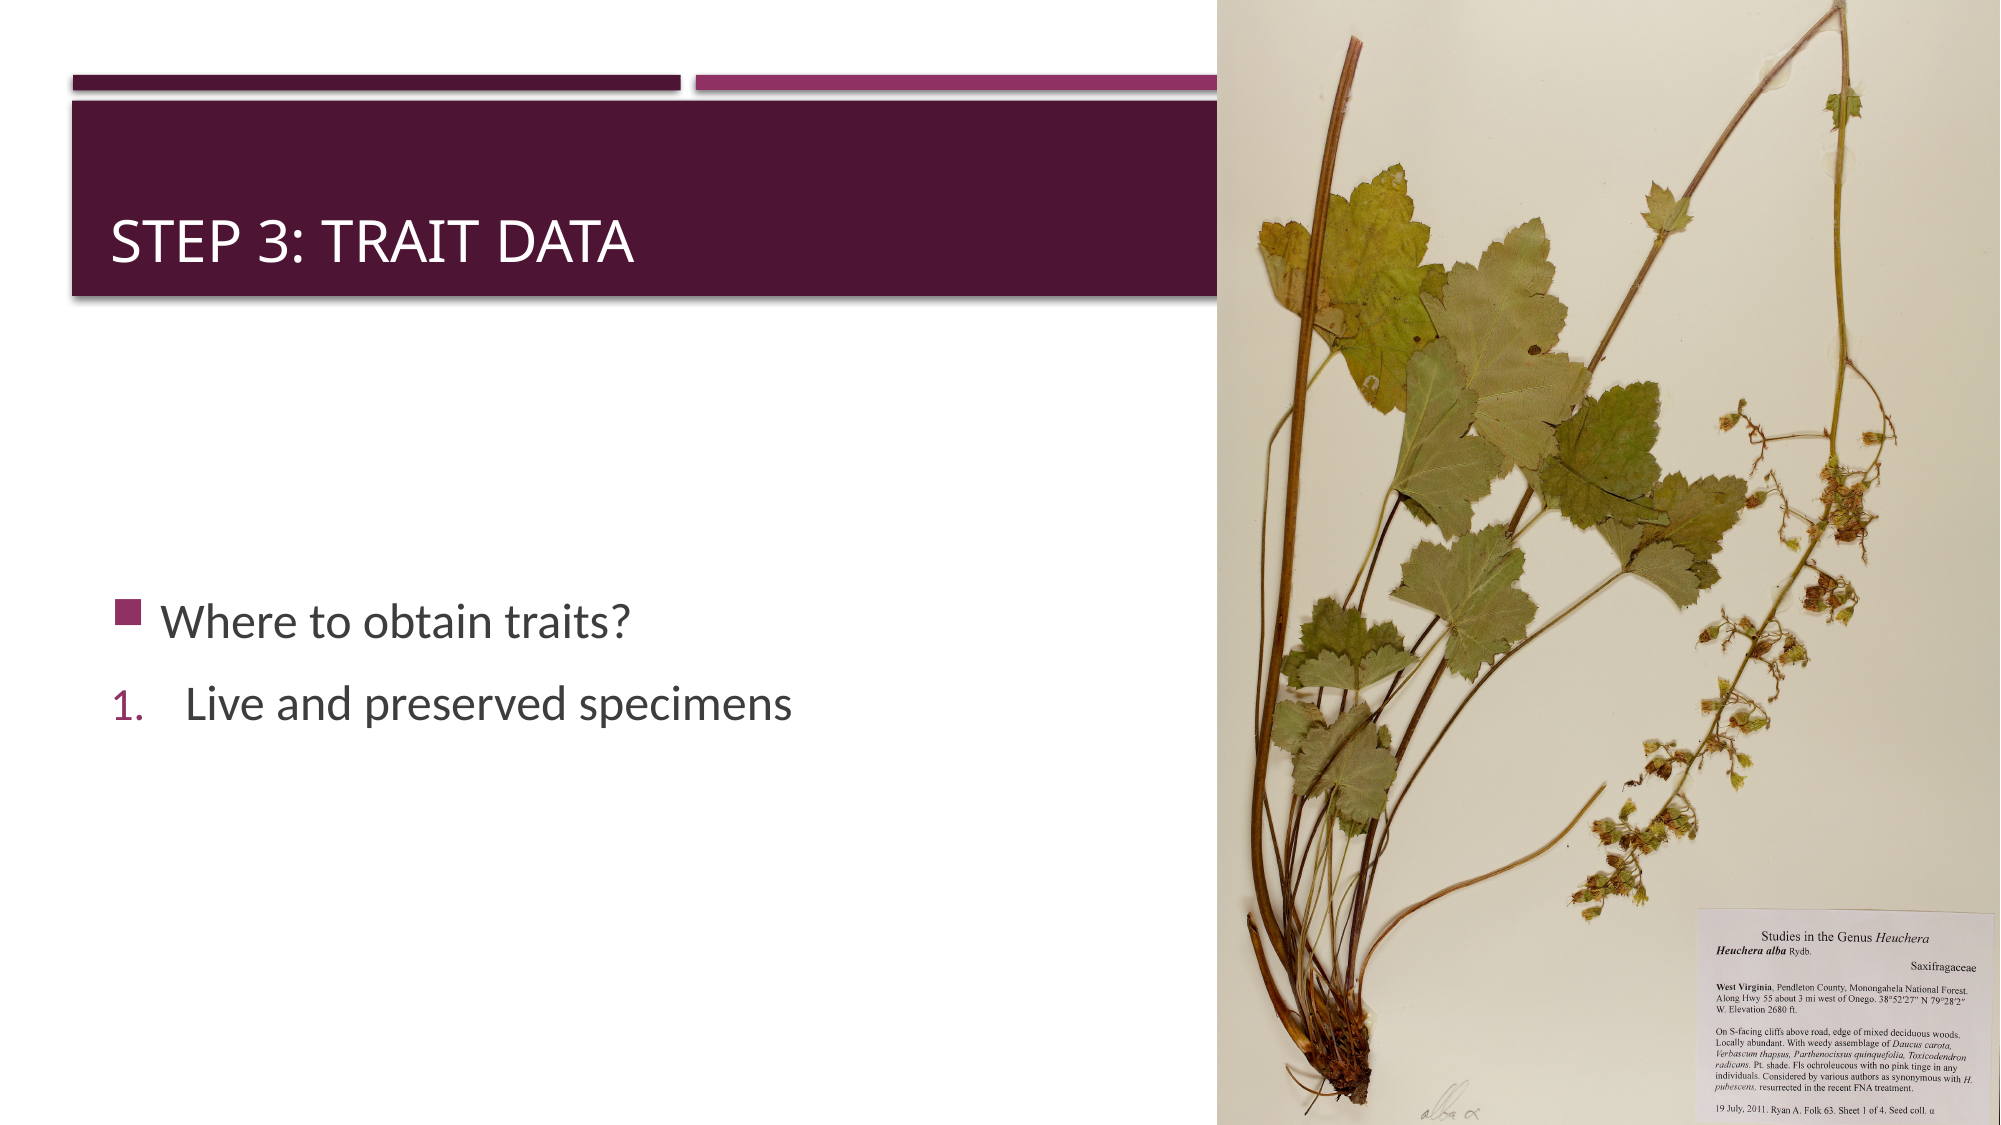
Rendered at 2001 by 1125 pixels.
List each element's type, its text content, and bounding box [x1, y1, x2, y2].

list Where to obtain traits? Live and preserved specimens [95, 357, 1211, 962]
title STEP 3: Trait DATA [95, 115, 1211, 282]
picture [1217, 0, 2000, 1125]
